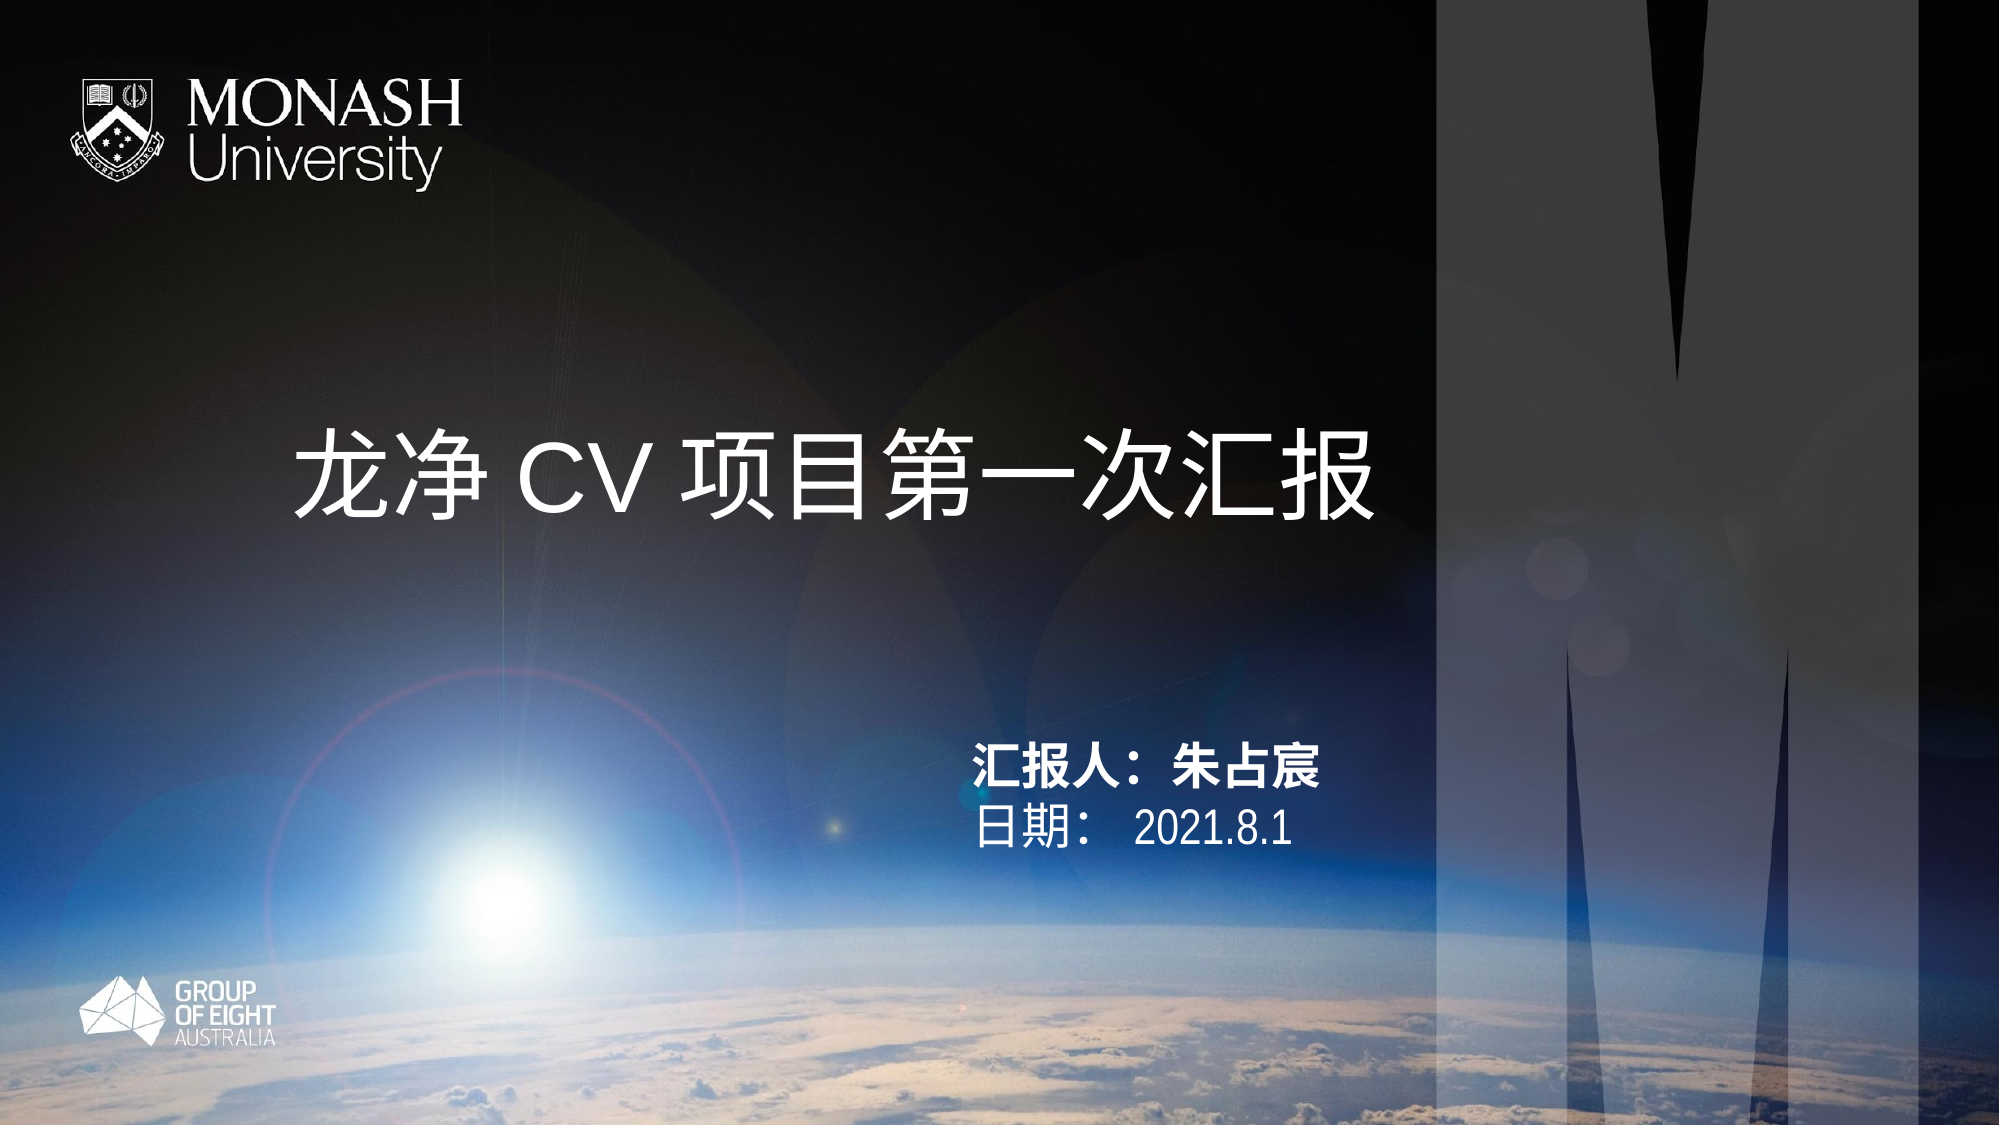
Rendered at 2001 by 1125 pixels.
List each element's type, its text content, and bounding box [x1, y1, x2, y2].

list 龙净CV项目第一次汇报 [266, 405, 1404, 548]
list 汇报人：朱占宸 日期：2021.8.1 [956, 726, 1521, 937]
picture [0, 0, 1999, 1125]
